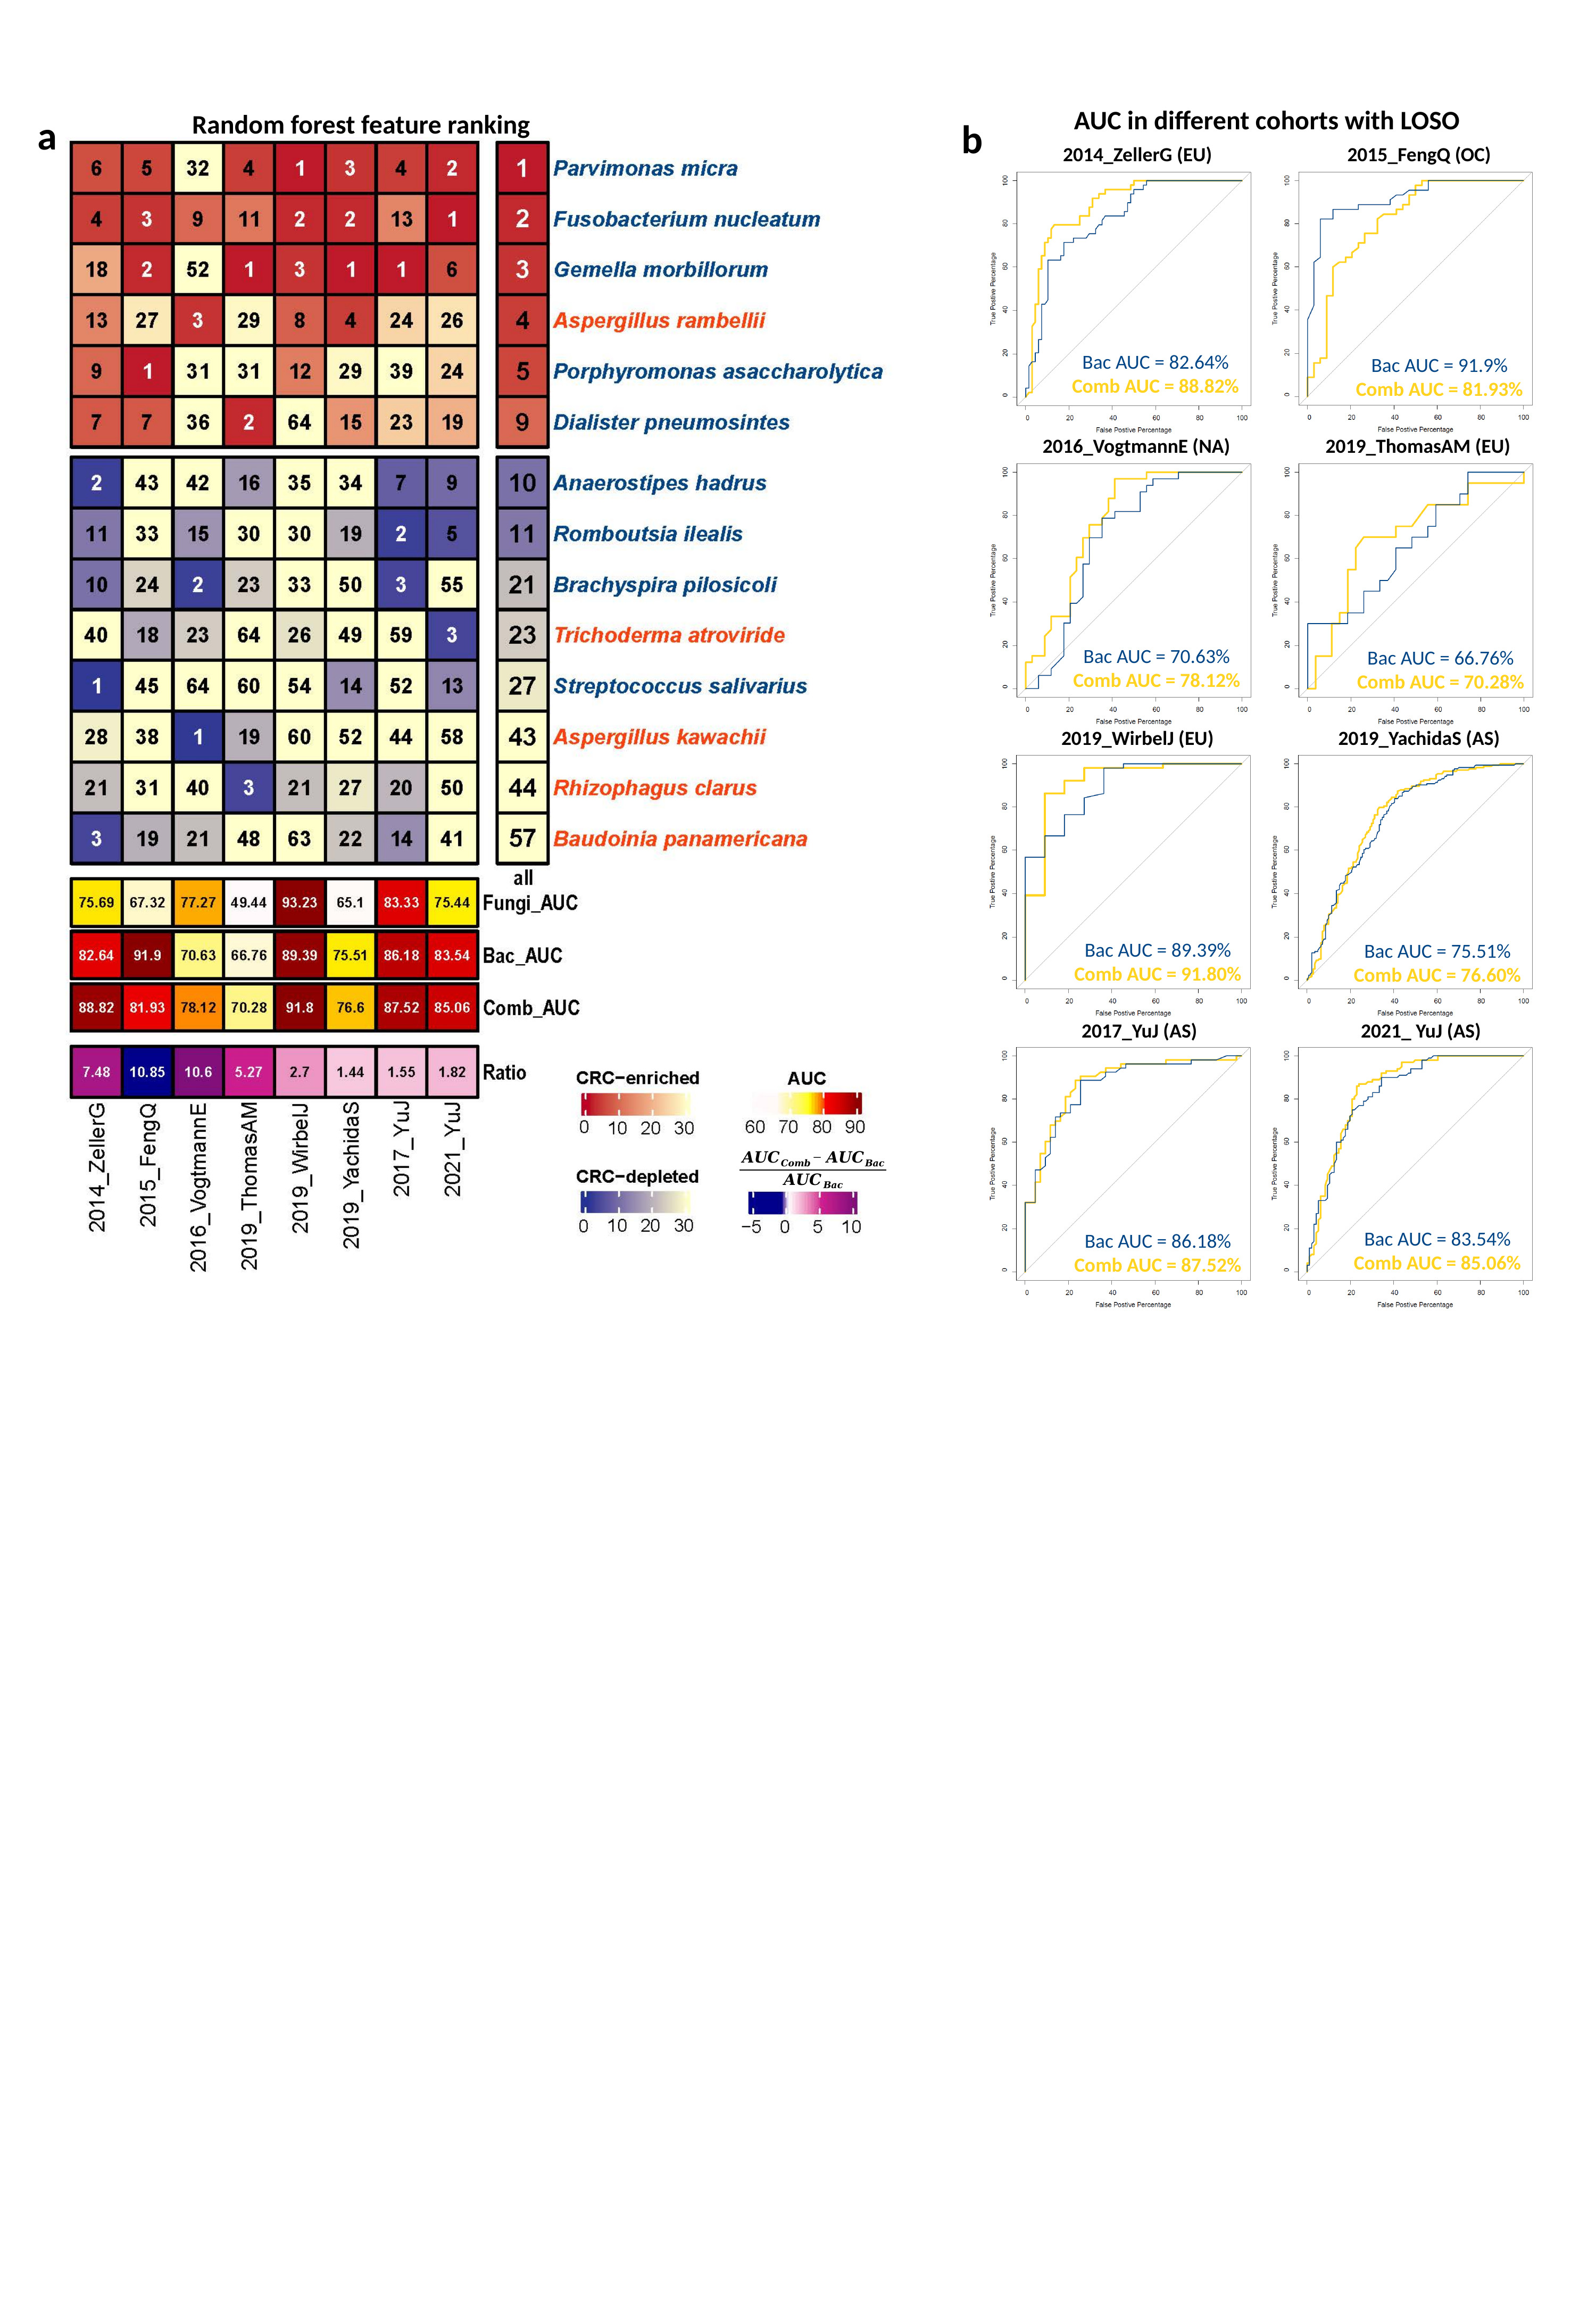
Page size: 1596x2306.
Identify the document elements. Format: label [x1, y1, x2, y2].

text_box [29, 103, 934, 1293]
text_box [953, 99, 1549, 1313]
